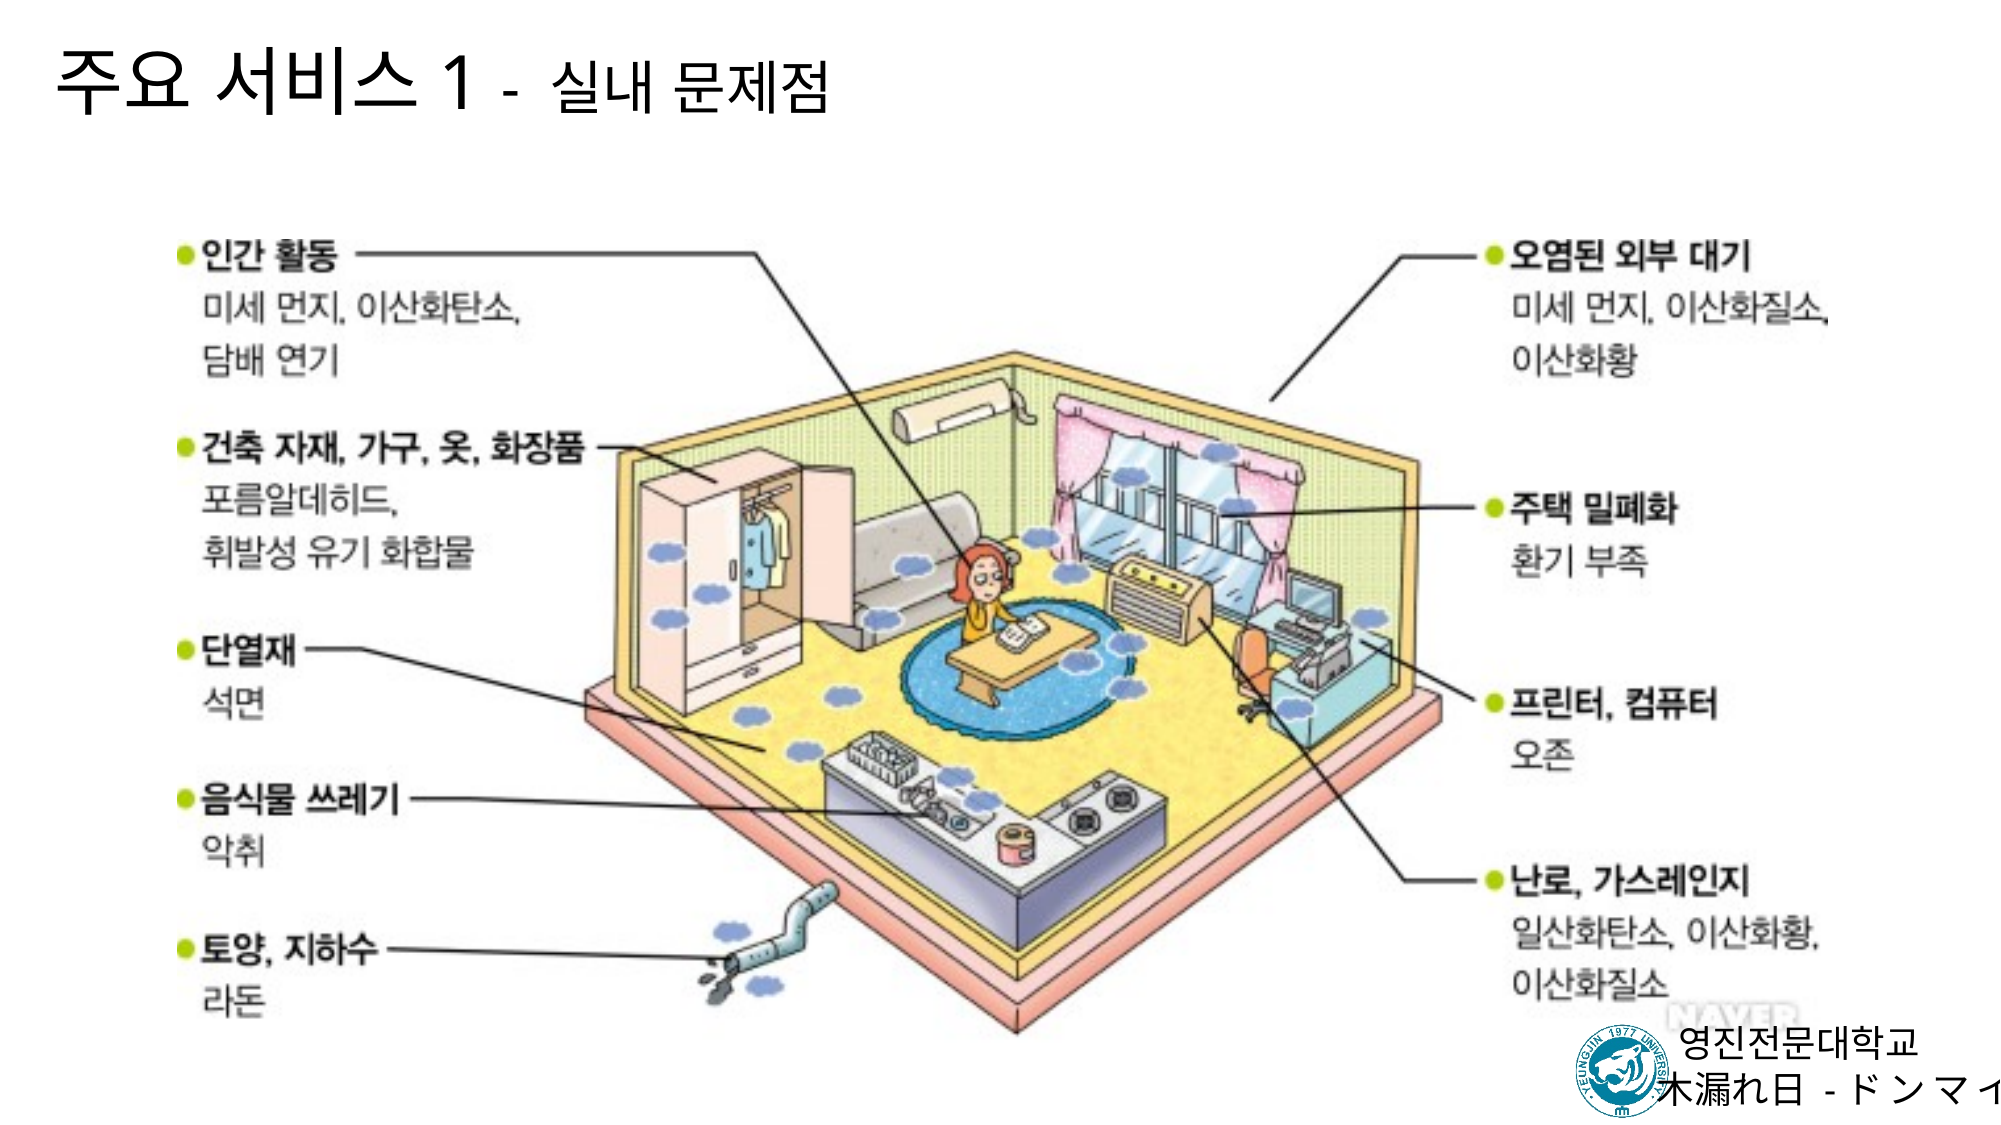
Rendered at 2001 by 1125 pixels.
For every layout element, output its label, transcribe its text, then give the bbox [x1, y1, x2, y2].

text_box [1573, 1012, 2000, 1120]
picture [177, 239, 1828, 1061]
text_box 주요 서비스1 - 실내 문제점 [40, 26, 857, 222]
